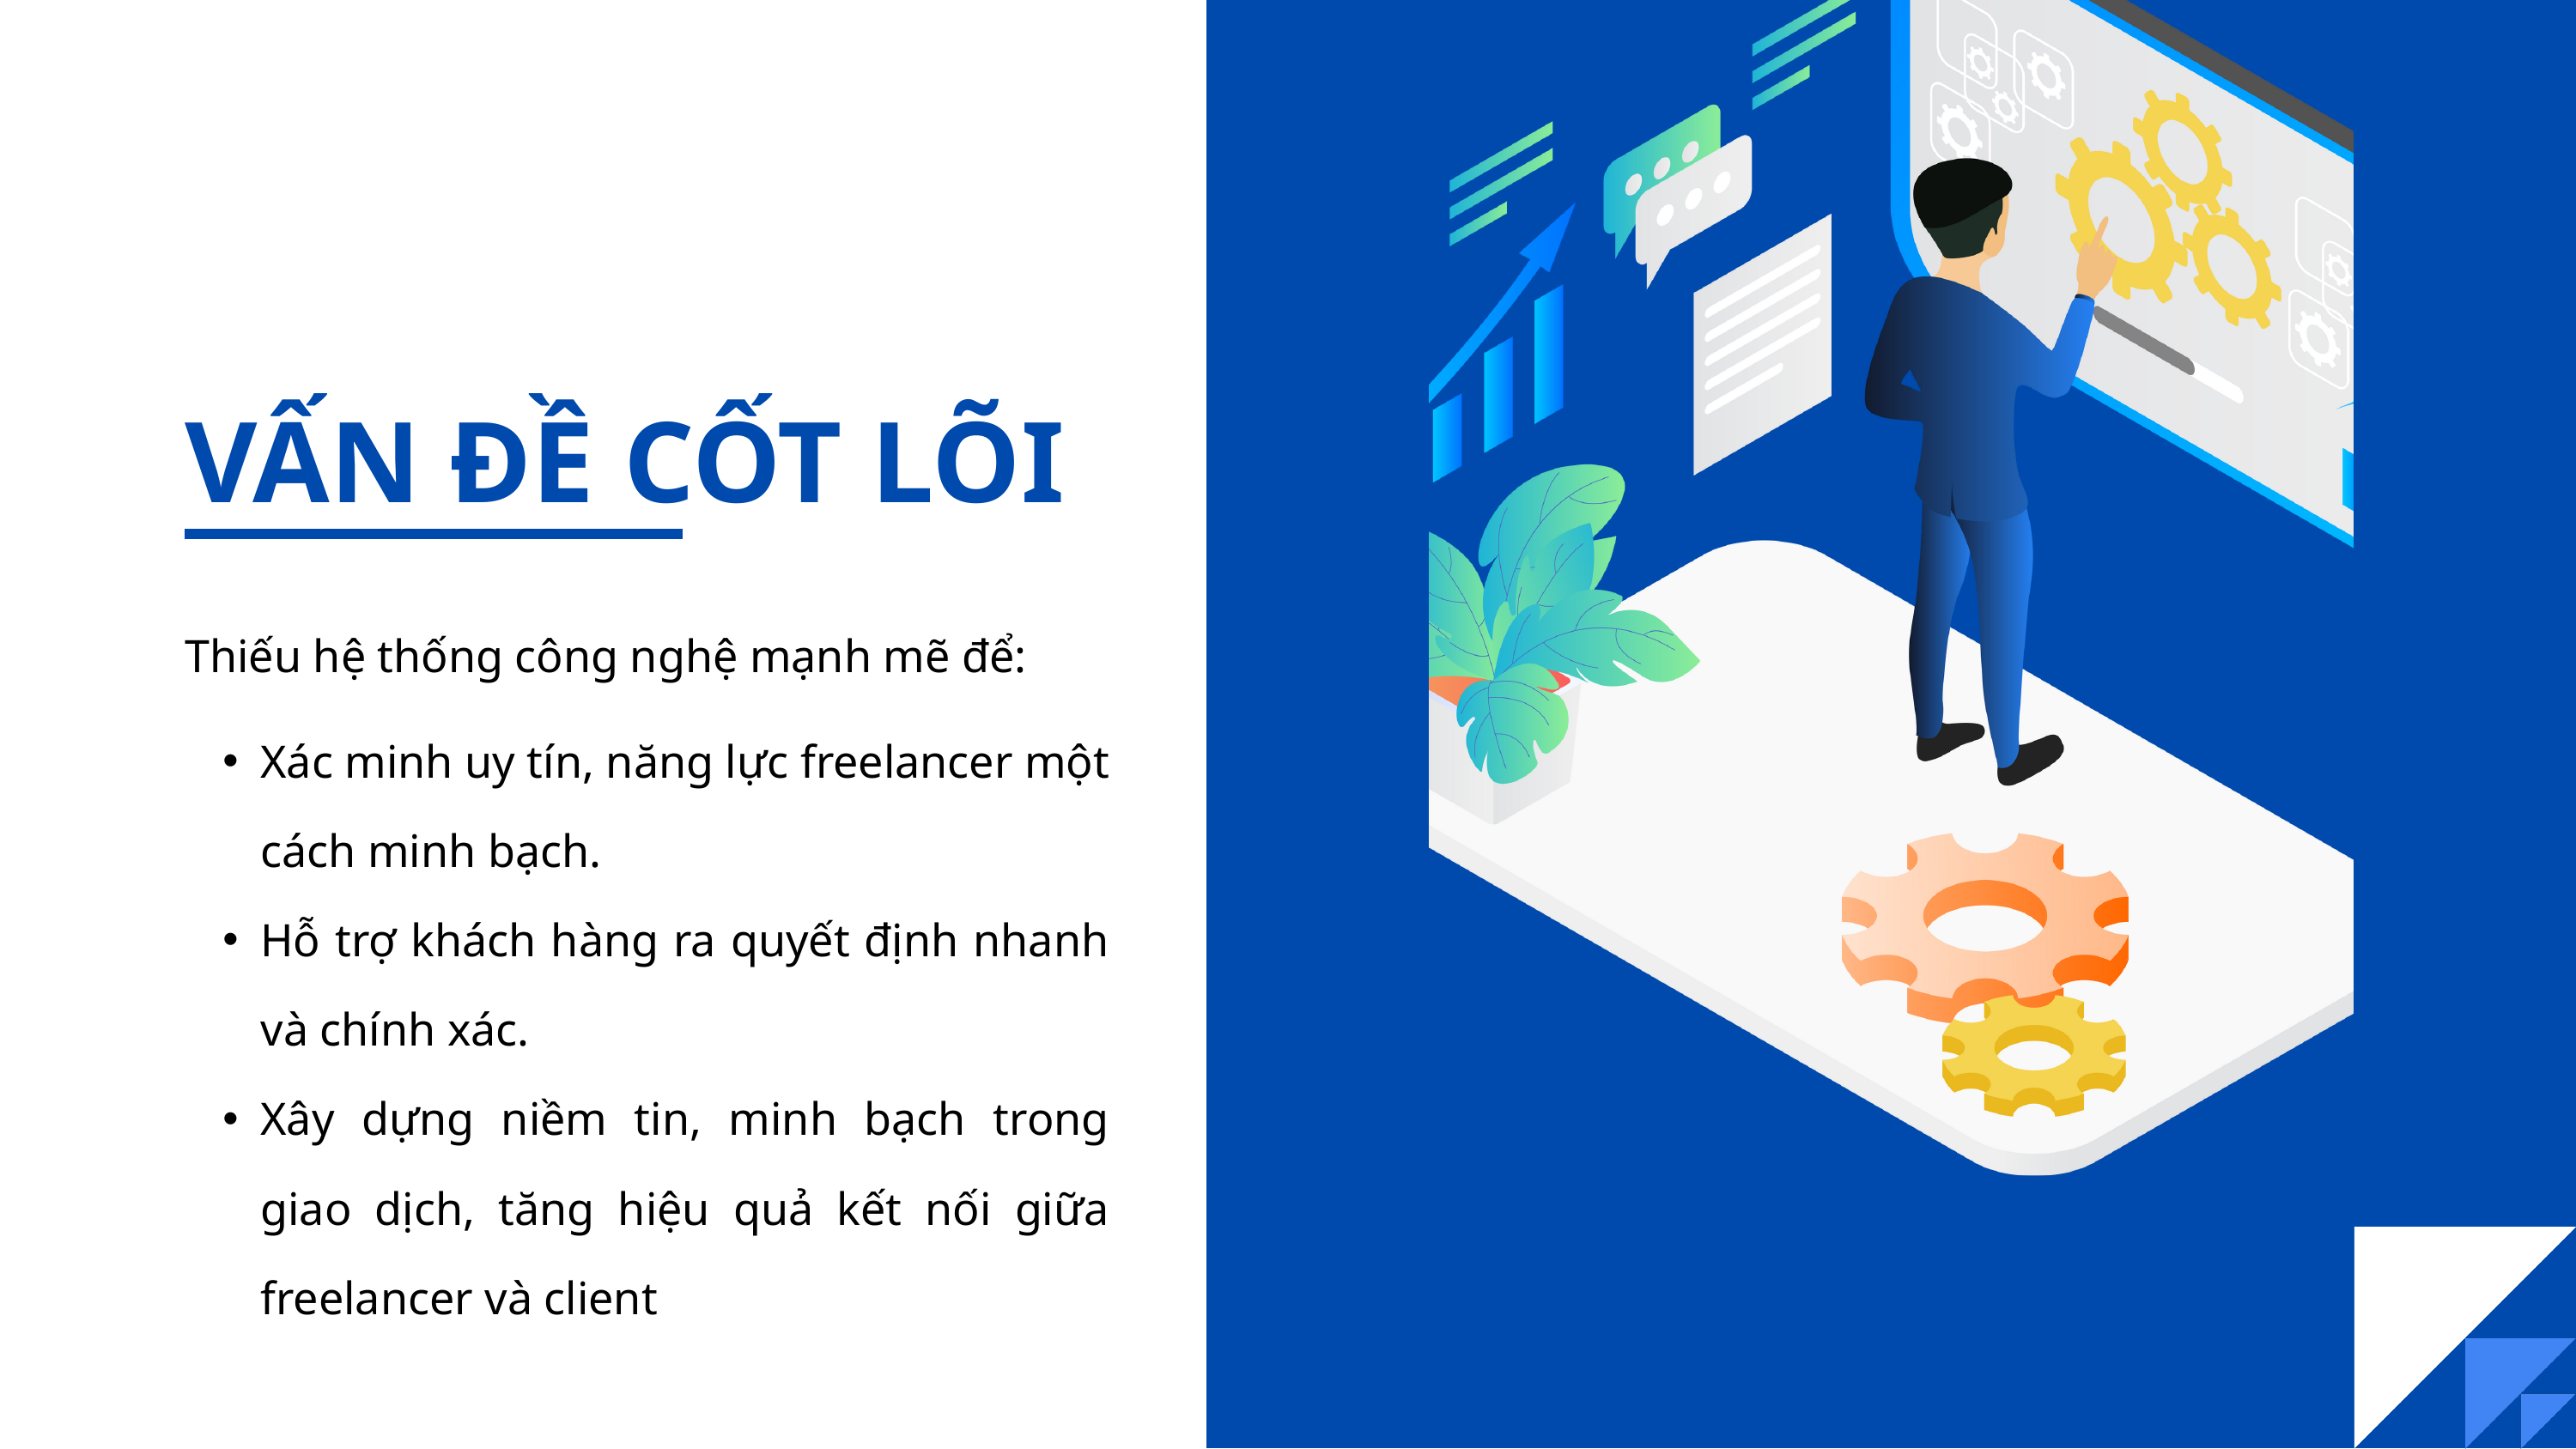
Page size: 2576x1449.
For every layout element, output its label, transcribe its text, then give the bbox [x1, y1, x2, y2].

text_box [184, 528, 683, 539]
text_box Thiếu hệ thống công nghệ mạnh mẽ để: [185, 591, 1139, 682]
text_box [1206, 0, 2576, 1449]
text_box VẤN ĐỀ CỐT LÕI [185, 402, 1139, 525]
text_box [1428, 0, 2354, 1176]
text_box Xác minh uy tín, năng lực freelancer một cách minh bạch. Hỗ trợ khách hàng ra quyết định nhanh và chính xác. Xây dựng niềm tin, minh bạch trong giao dịch, tăng hiệu quả kết nối giữa freelancer và client [185, 697, 1110, 1324]
